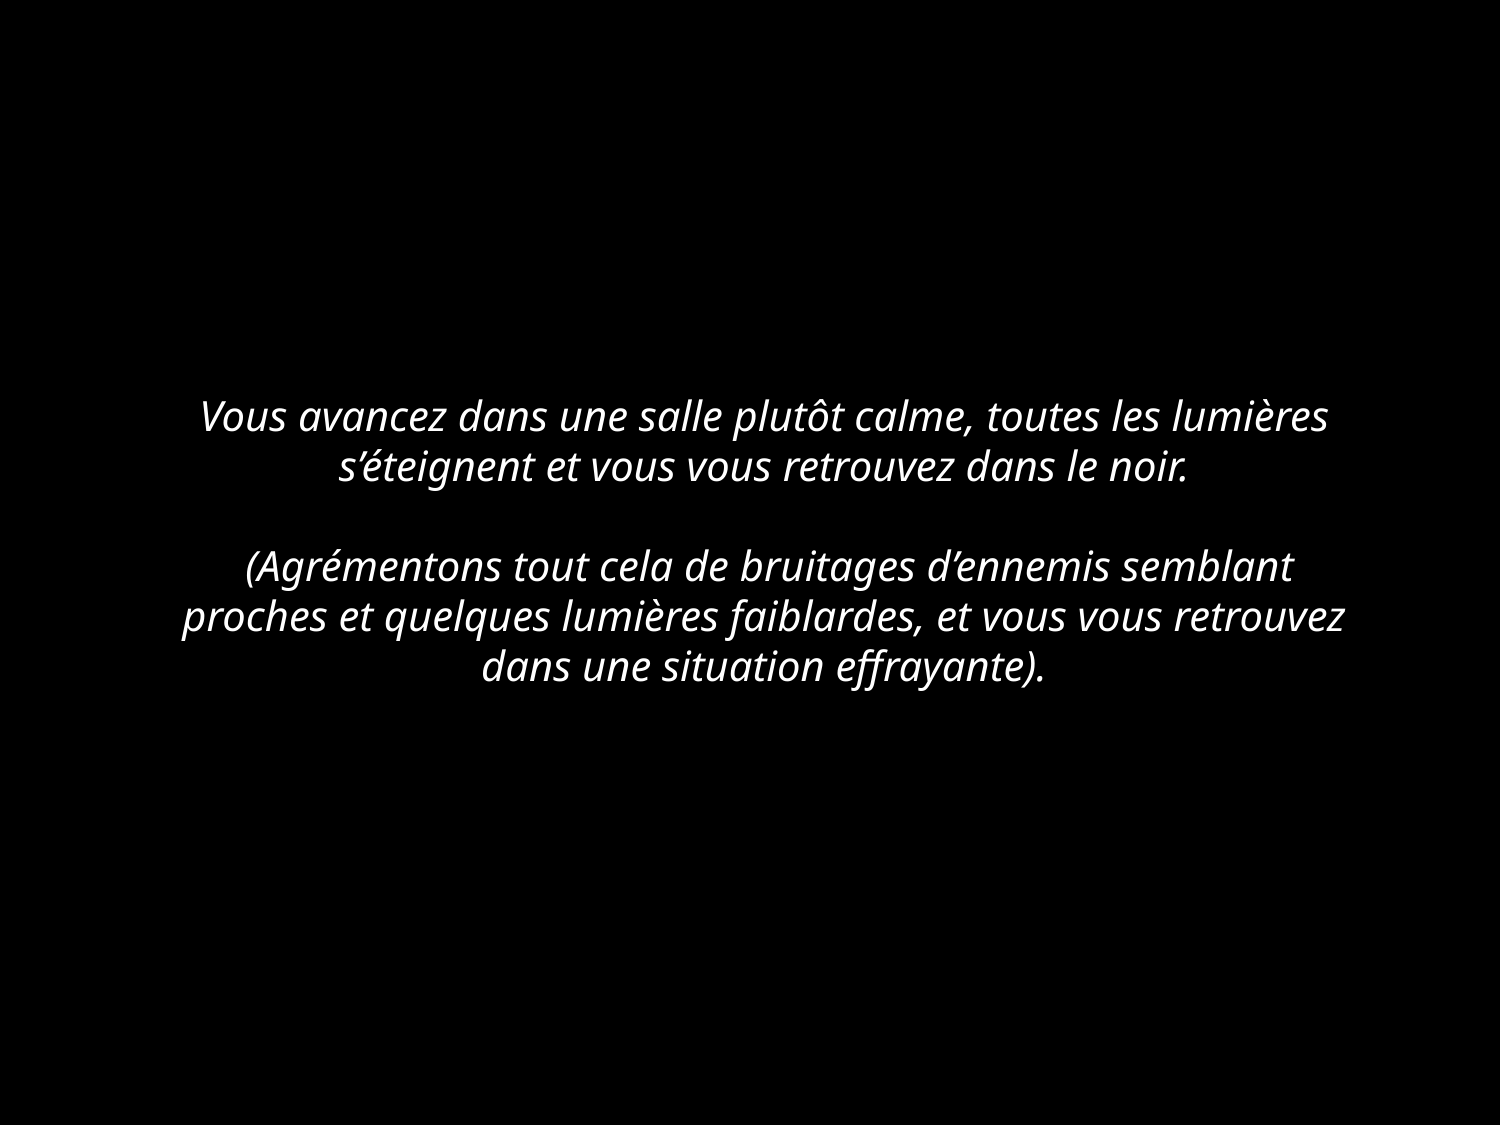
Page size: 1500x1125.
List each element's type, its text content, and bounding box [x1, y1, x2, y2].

text_box Vous avancez dans une salle plutôt calme, toutes les lumières s’éteignent et vous vous retrouvez dans le noir. (Agrémentons tout cela de bruitages d’ennemis semblant proches et quelques lumières faiblardes, et vous vous retrouvez dans une situation effrayante). [0, 0, 1500, 1125]
